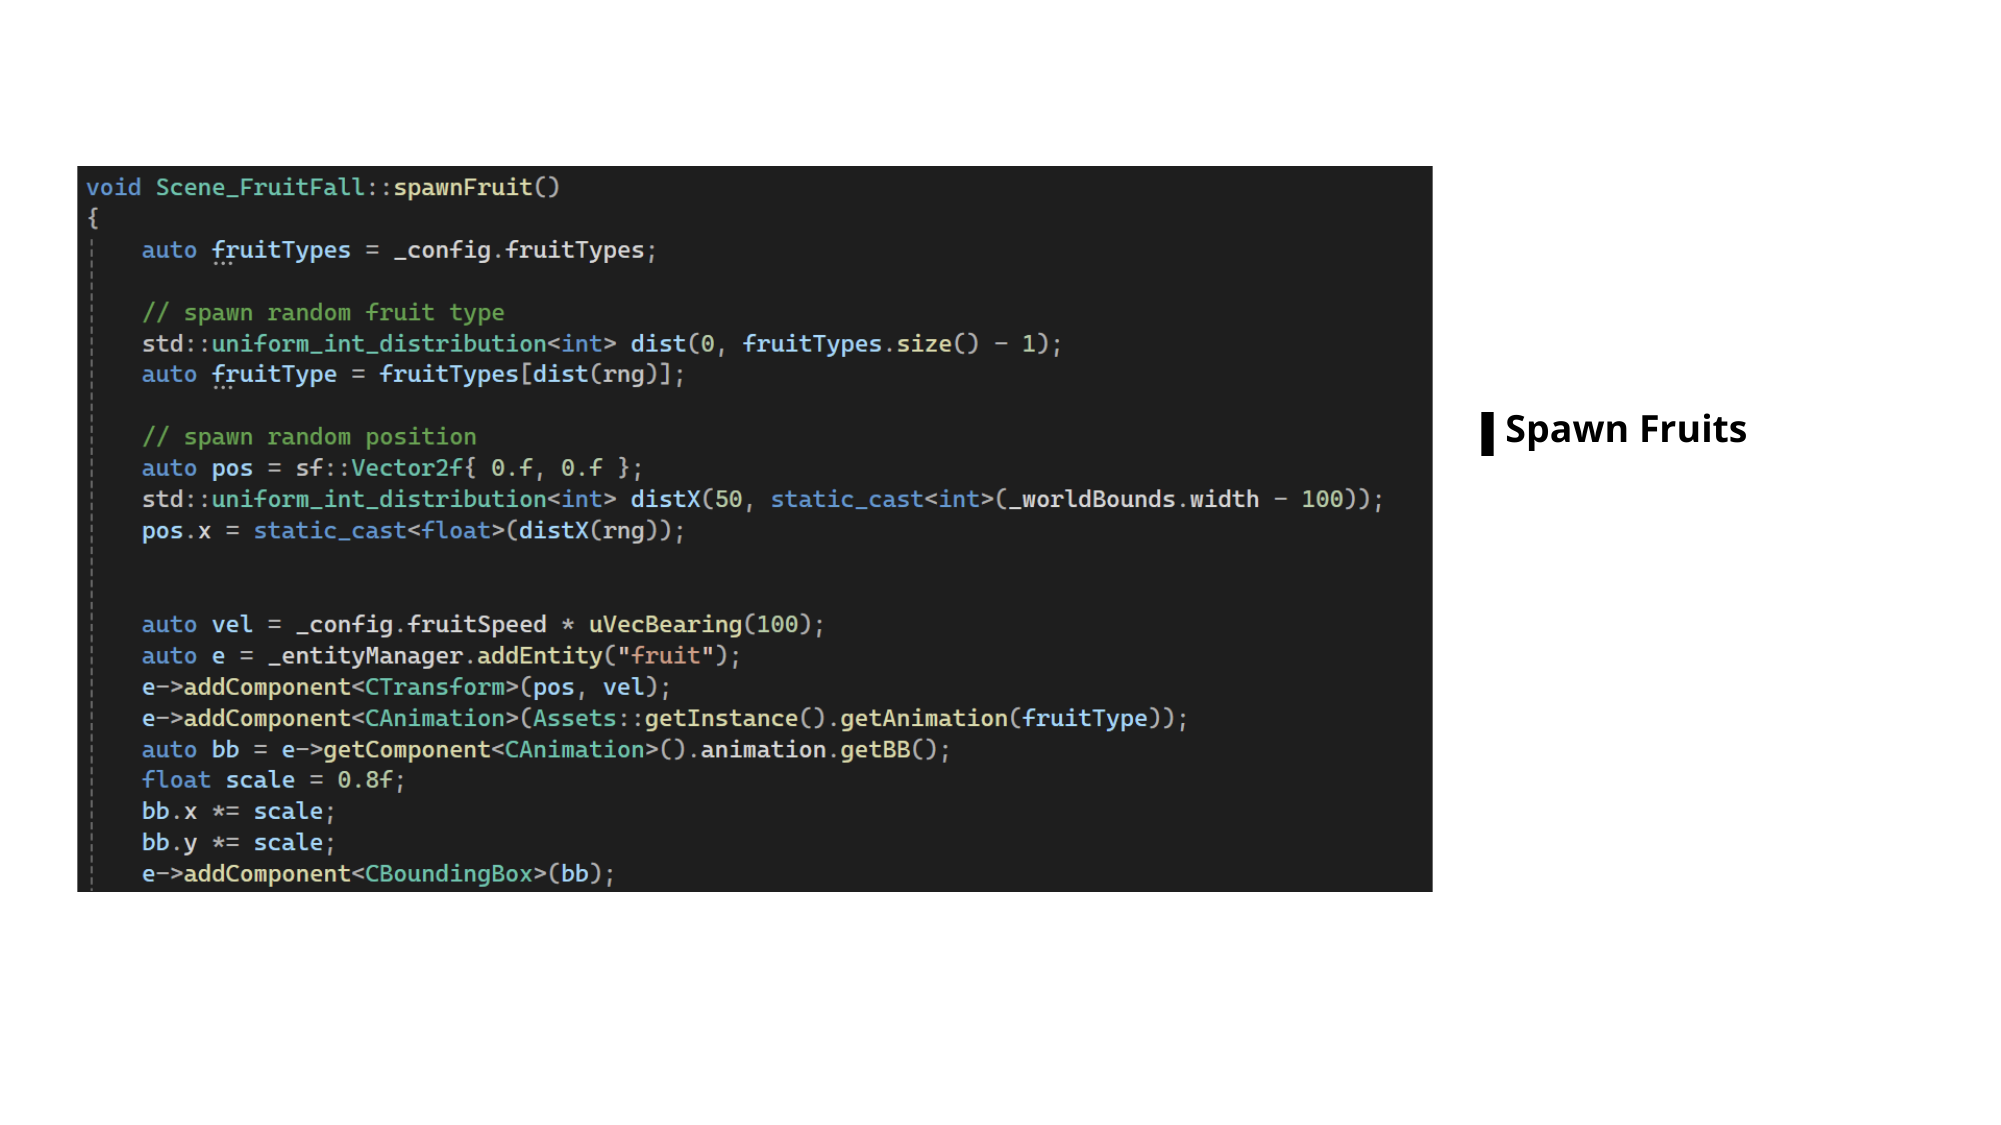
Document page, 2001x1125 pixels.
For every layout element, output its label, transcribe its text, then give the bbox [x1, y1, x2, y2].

text_box Spawn Fruits [1490, 397, 1869, 456]
picture [77, 166, 1433, 892]
text_box [1480, 411, 1495, 457]
